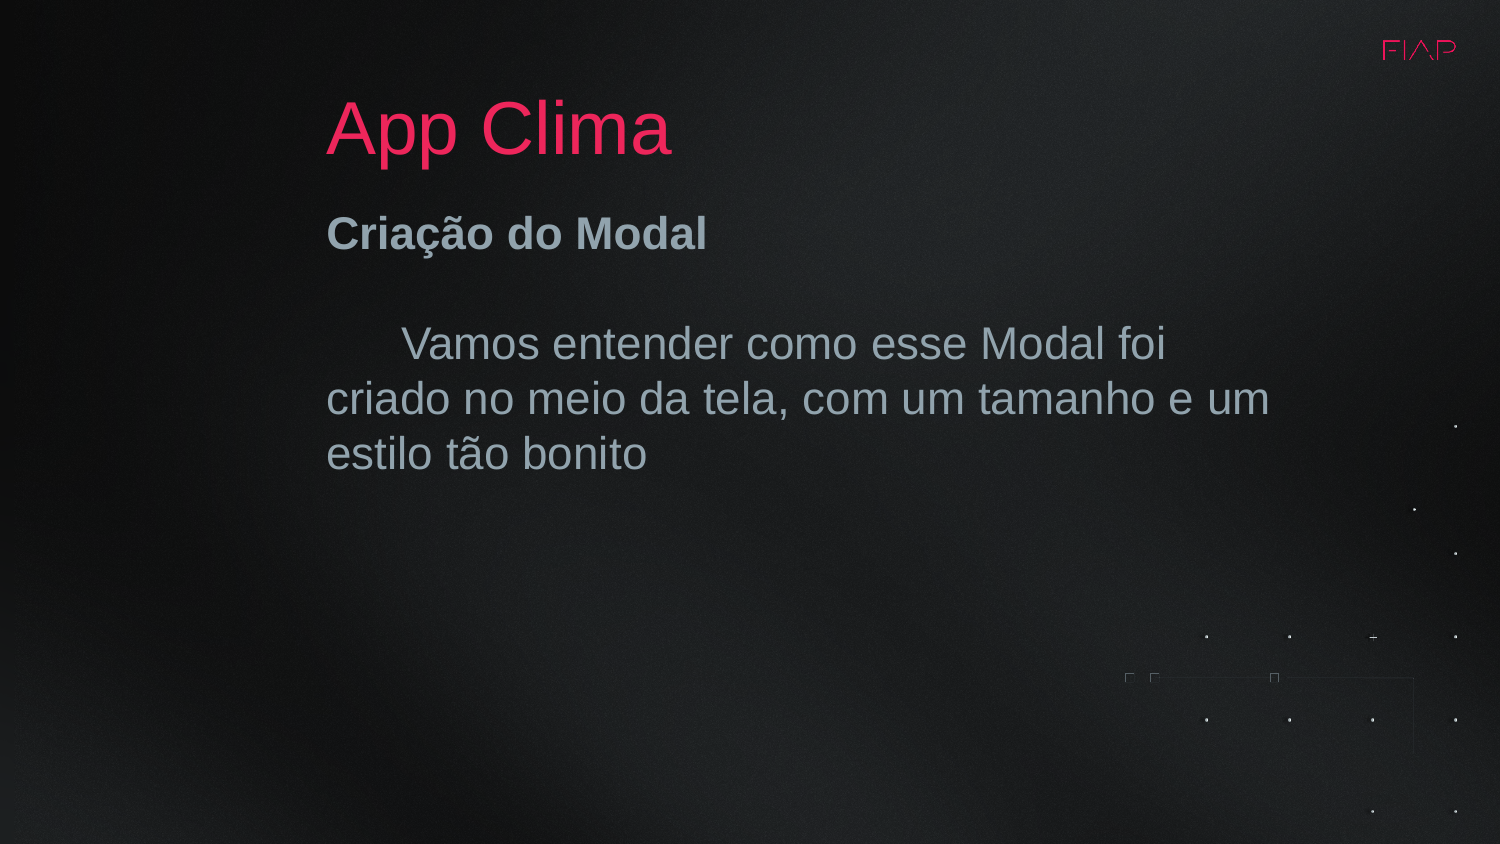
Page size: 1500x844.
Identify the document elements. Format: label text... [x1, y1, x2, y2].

text_box Criação do Modal Vamos entender como esse Modal foi criado no meio da tela, com um tamanho e um estilo tão bonito [311, 196, 1292, 486]
picture [0, 0, 1500, 844]
text_box App Clima [311, 72, 1126, 177]
